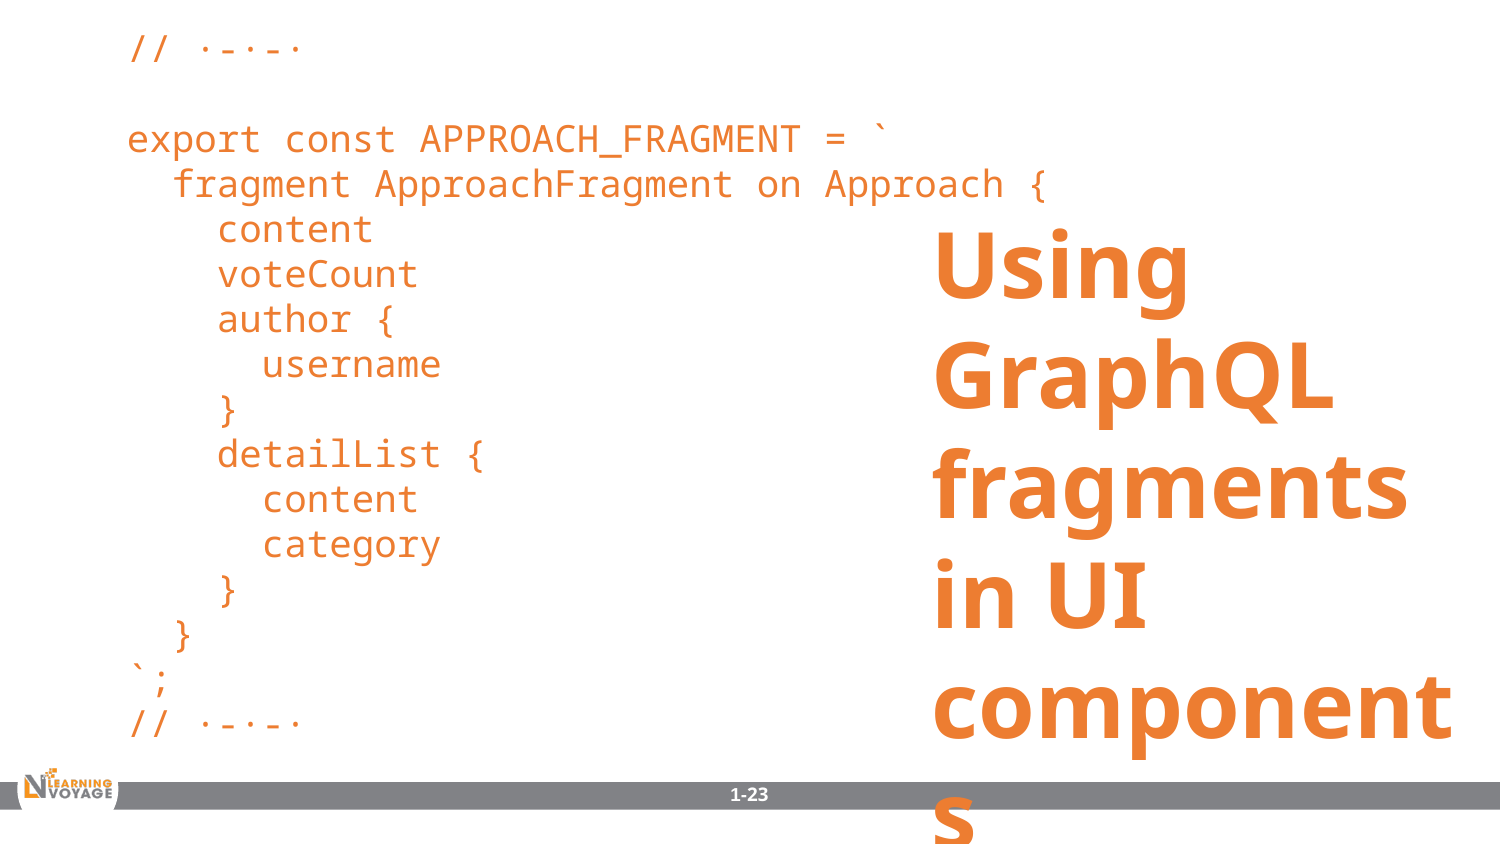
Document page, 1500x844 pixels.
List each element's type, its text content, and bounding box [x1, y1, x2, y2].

text_box Using GraphQL fragments in UI components [1373, 478, 1500, 595]
slide_number 1-23 [692, 770, 784, 821]
text_box // ·-·-· export const APPROACH_FRAGMENT = ` fragment ApproachFragment on Approach { content voteCount author { username } detailList { content category } } `; // ·-·-· [126, 22, 1373, 745]
picture [0, 706, 144, 844]
